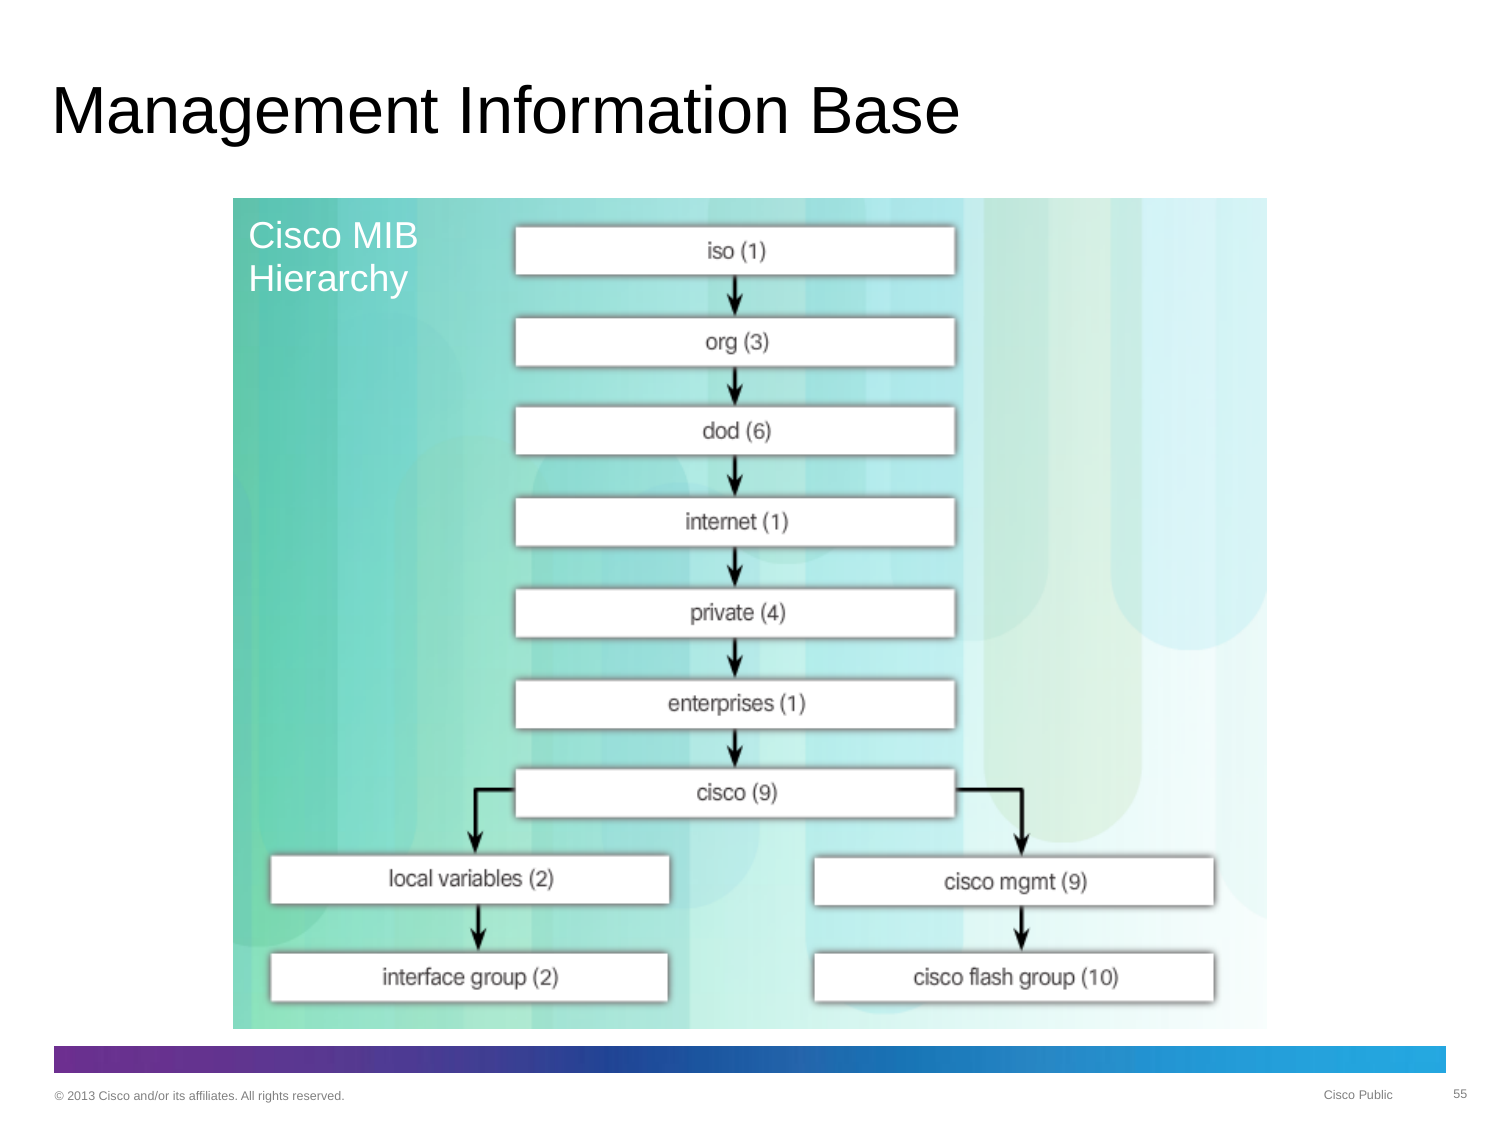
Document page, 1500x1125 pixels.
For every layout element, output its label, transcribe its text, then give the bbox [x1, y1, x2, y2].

picture [54, 1046, 1446, 1073]
picture [233, 198, 1267, 1029]
title Management Information Base [37, 17, 1447, 155]
